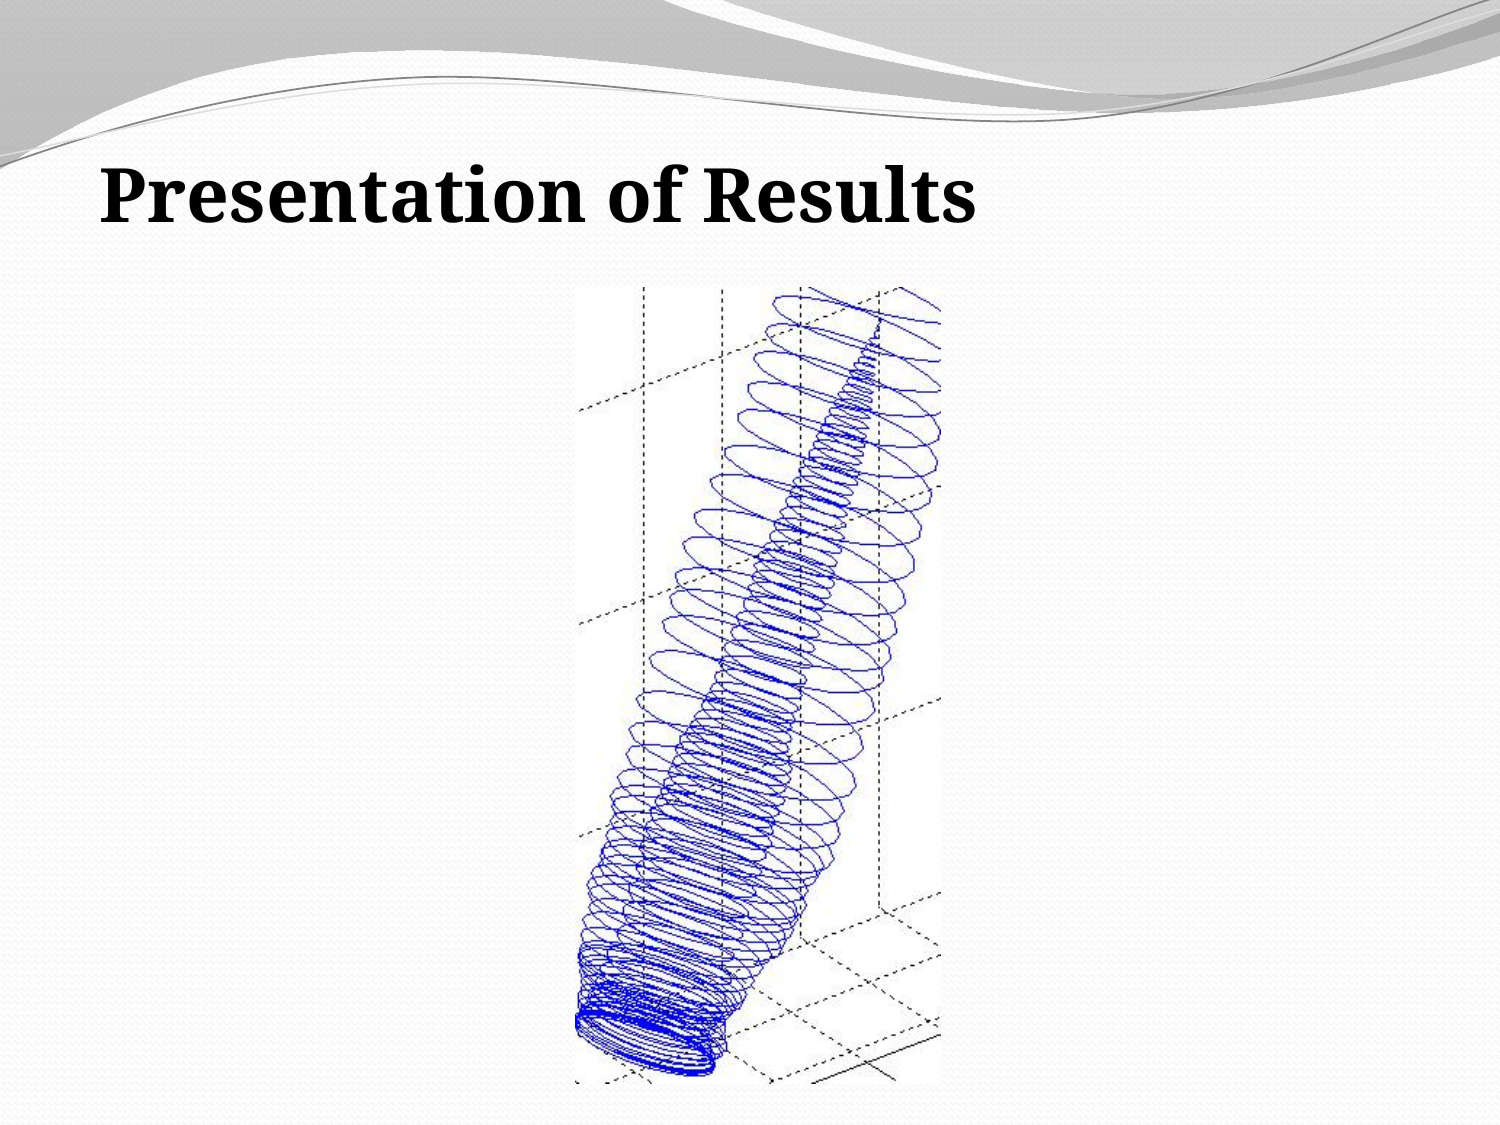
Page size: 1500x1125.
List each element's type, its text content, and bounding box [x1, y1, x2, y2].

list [574, 287, 941, 1084]
title Presentation of Results [99, 50, 1450, 238]
